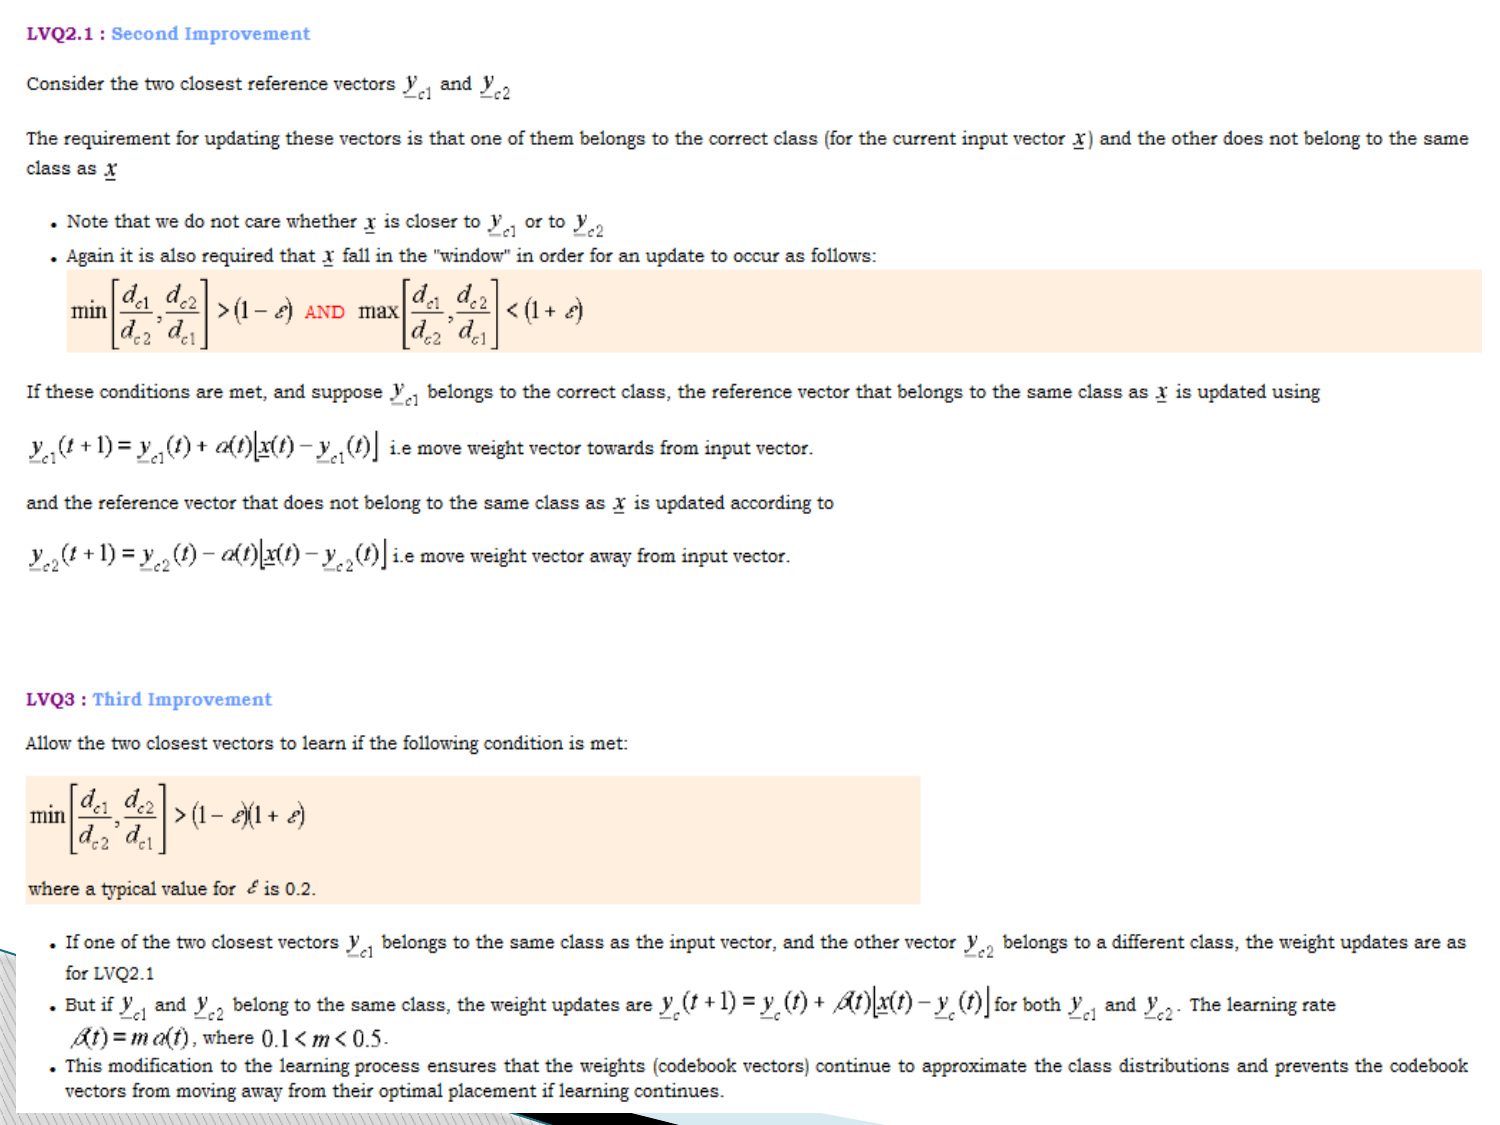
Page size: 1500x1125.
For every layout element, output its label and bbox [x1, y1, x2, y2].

picture [16, 662, 1478, 1113]
picture [18, 12, 1482, 590]
